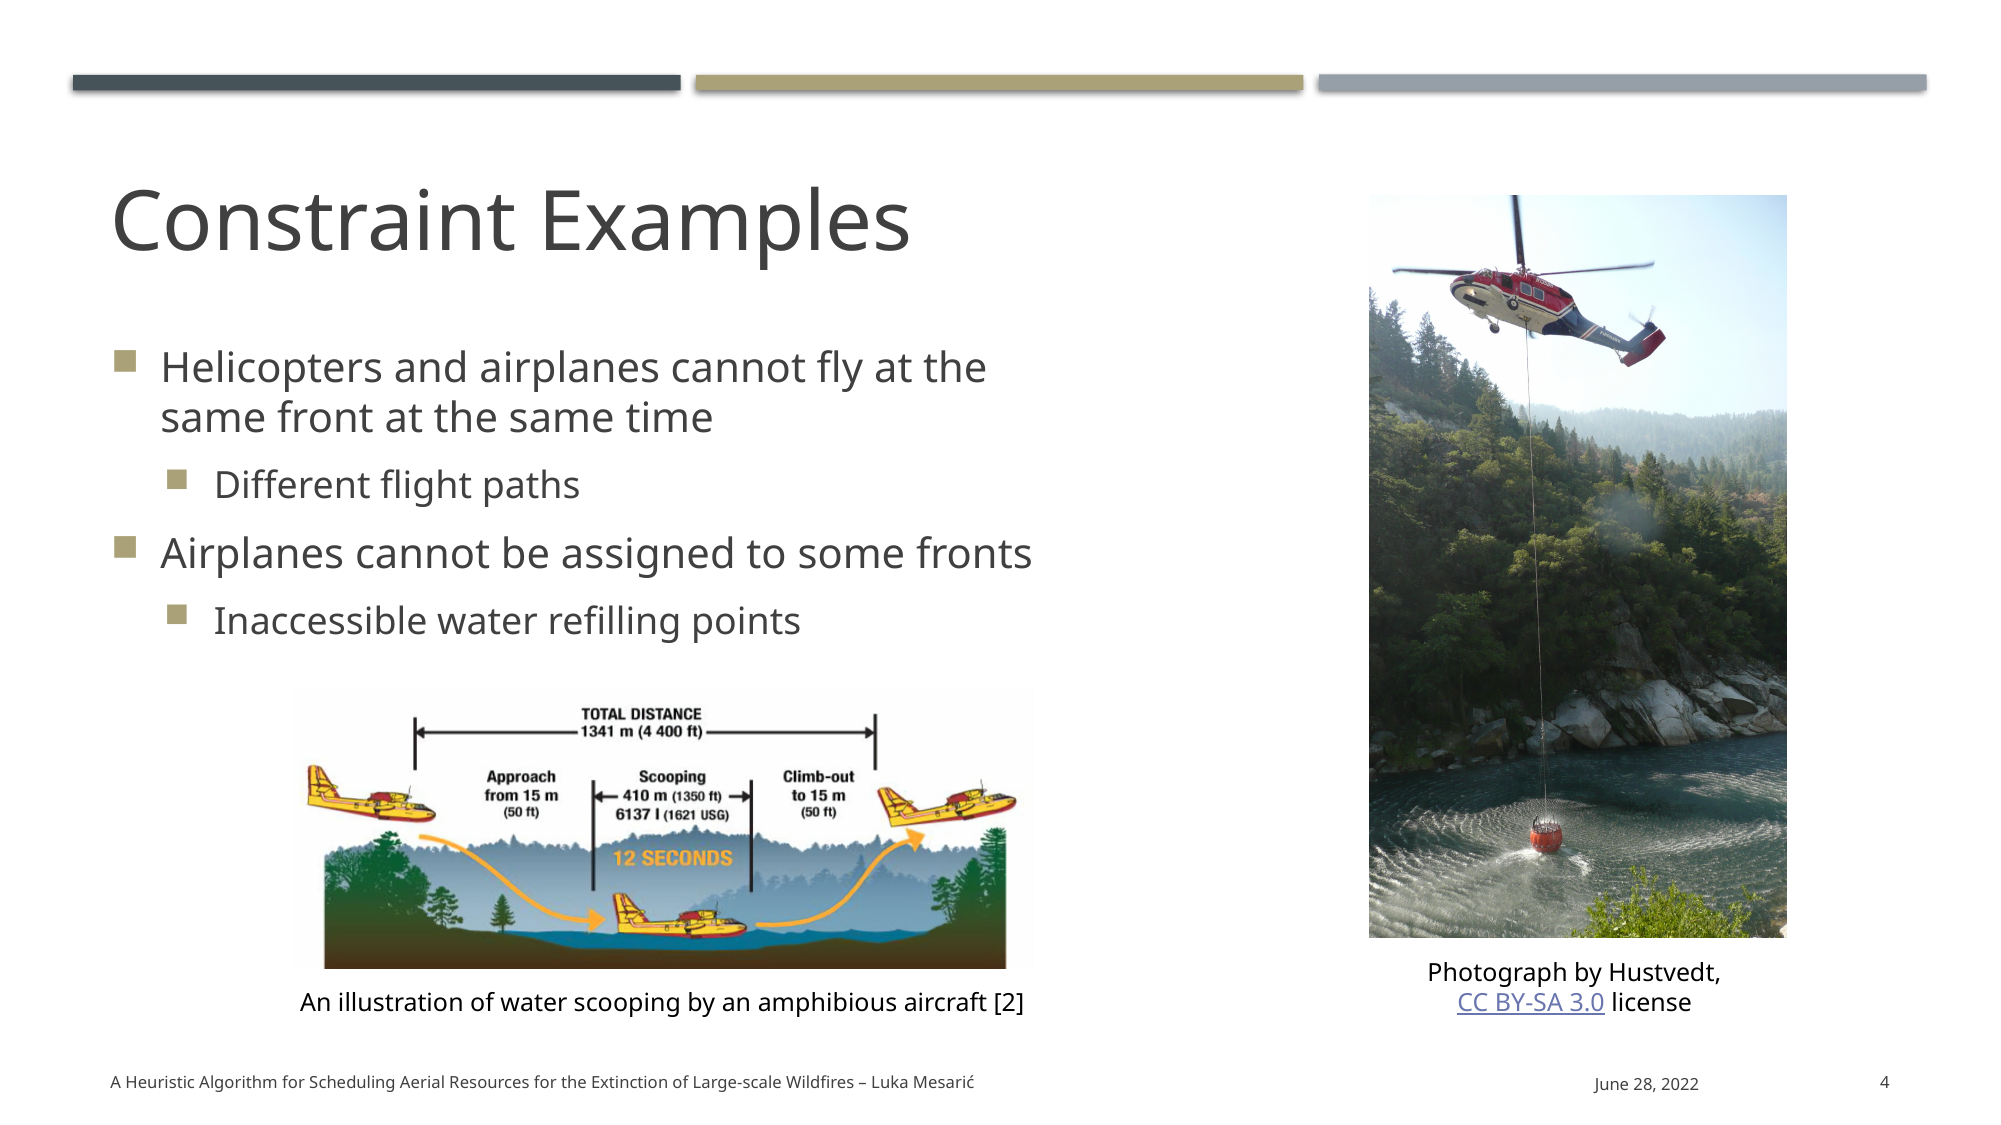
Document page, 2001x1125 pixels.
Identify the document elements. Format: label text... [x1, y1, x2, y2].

footer A Heuristic Algorithm for Scheduling Aerial Resources for the Extinction of Large-scale Wildfires – Luka Mesarić [95, 1053, 1230, 1114]
title Constraint Examples [95, 115, 1905, 276]
list Helicopters and airplanes cannot fly at the same front at the same time Different flight paths Airplanes cannot be assigned to some fronts Inaccessible water refilling points [95, 333, 1080, 727]
slide_number 4 [1732, 1053, 1905, 1114]
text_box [158, 686, 1167, 1026]
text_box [1361, 195, 1788, 1026]
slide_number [1247, 1053, 1715, 1114]
